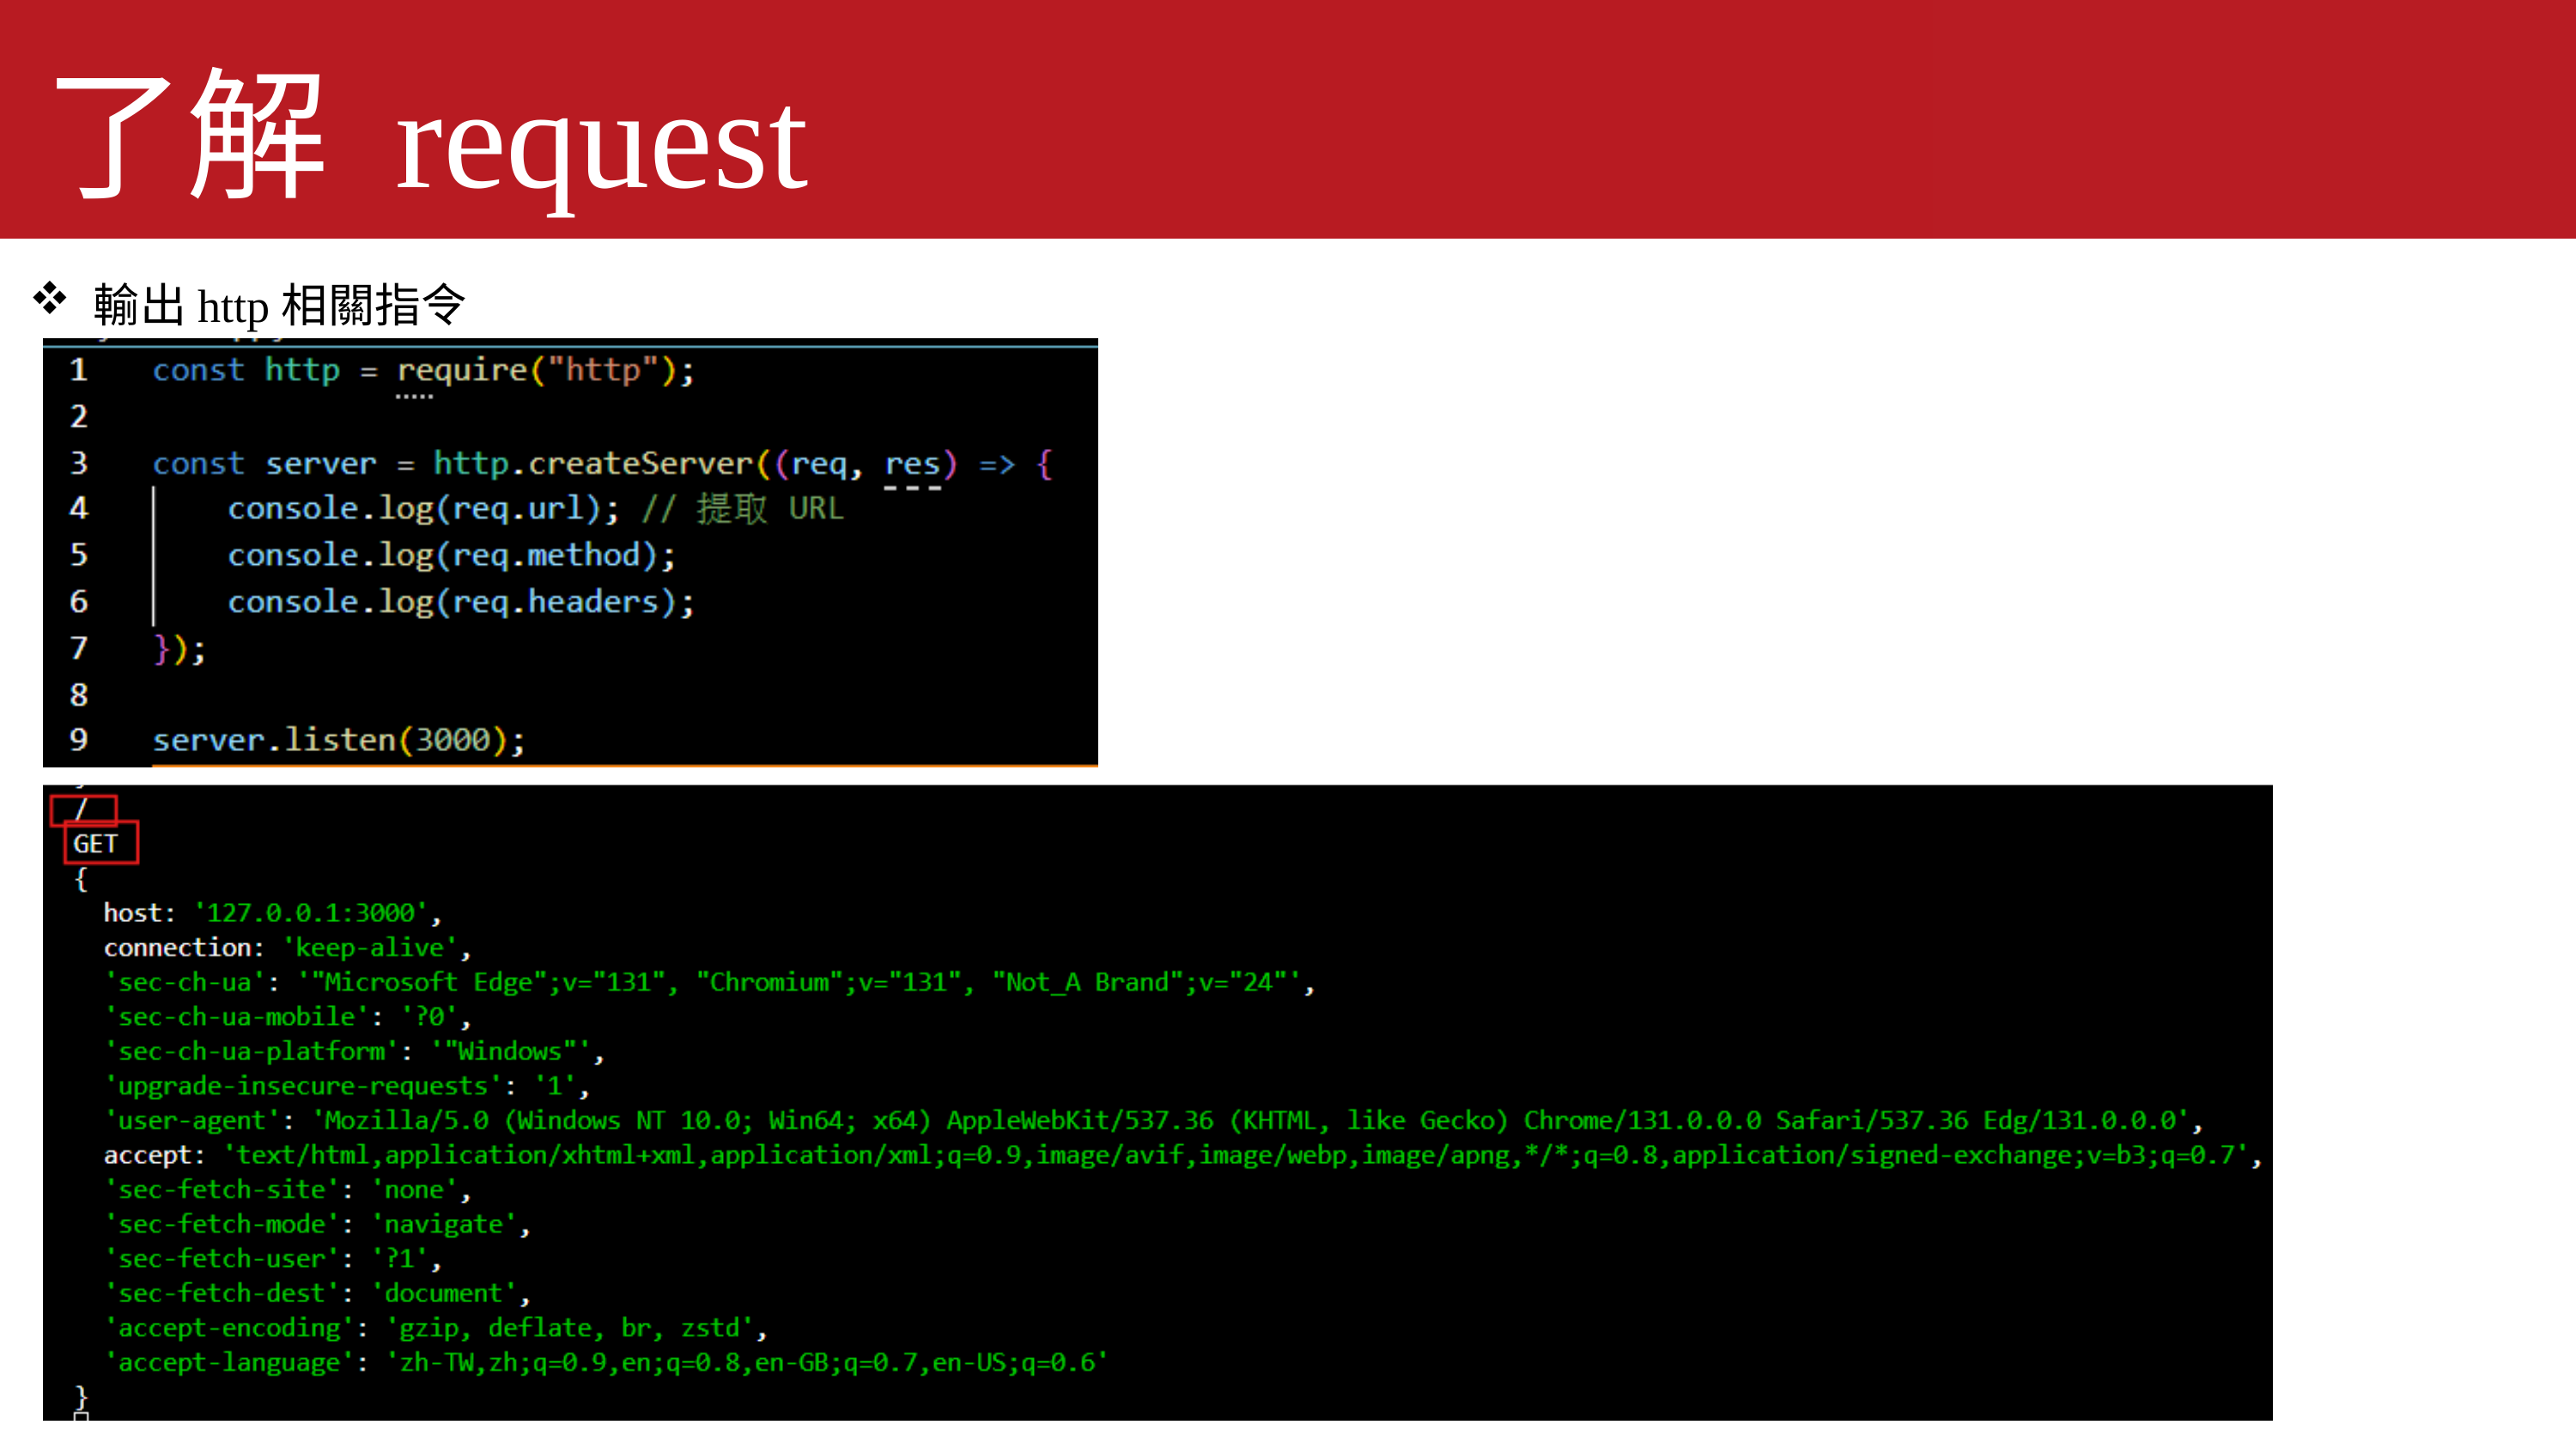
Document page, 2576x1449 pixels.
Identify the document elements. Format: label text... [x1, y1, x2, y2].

picture [42, 784, 2273, 1421]
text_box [0, 0, 2576, 239]
picture [42, 337, 1098, 767]
text_box 輸出http相關指令 [28, 251, 2544, 332]
